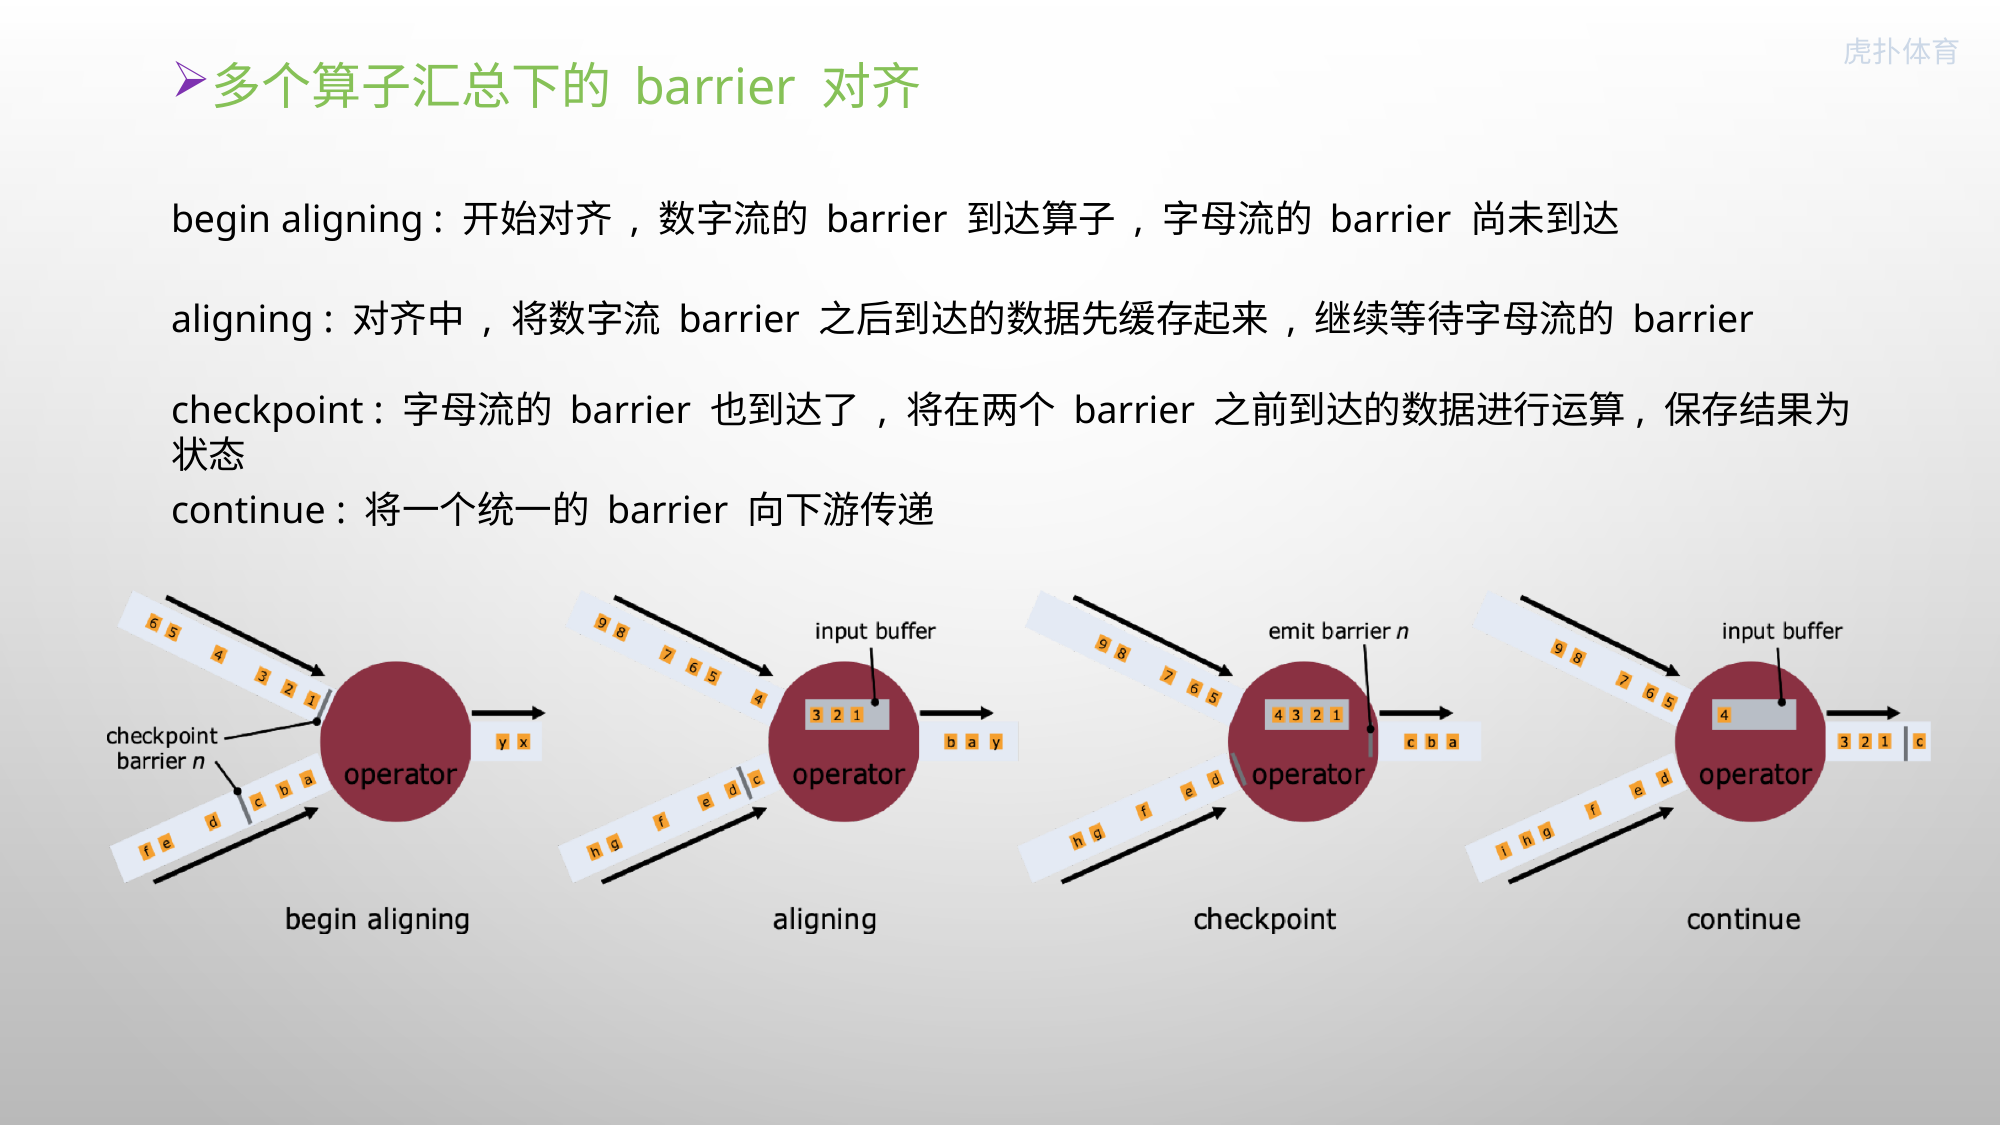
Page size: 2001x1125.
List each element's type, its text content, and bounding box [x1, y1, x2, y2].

text_box checkpoint : 字母流的 barrier 也到达了 , 将在两个 barrier 之前到达的数据进行运算, 保存结果为状态 [156, 378, 1904, 478]
text_box begin aligning : 开始对齐 , 数字流的 barrier 到达算子 , 字母流的 barrier 尚未到达 [156, 187, 1904, 248]
text_box continue : 将一个统一的 barrier 向下游传递 [156, 478, 1904, 539]
list 多个算子汇总下的 barrier 对齐 [156, 53, 1882, 168]
picture [0, 0, 2000, 1125]
text_box aligning : 对齐中 , 将数字流 barrier 之后到达的数据先缓存起来 , 继续等待字母流的 barrier [156, 287, 1904, 348]
